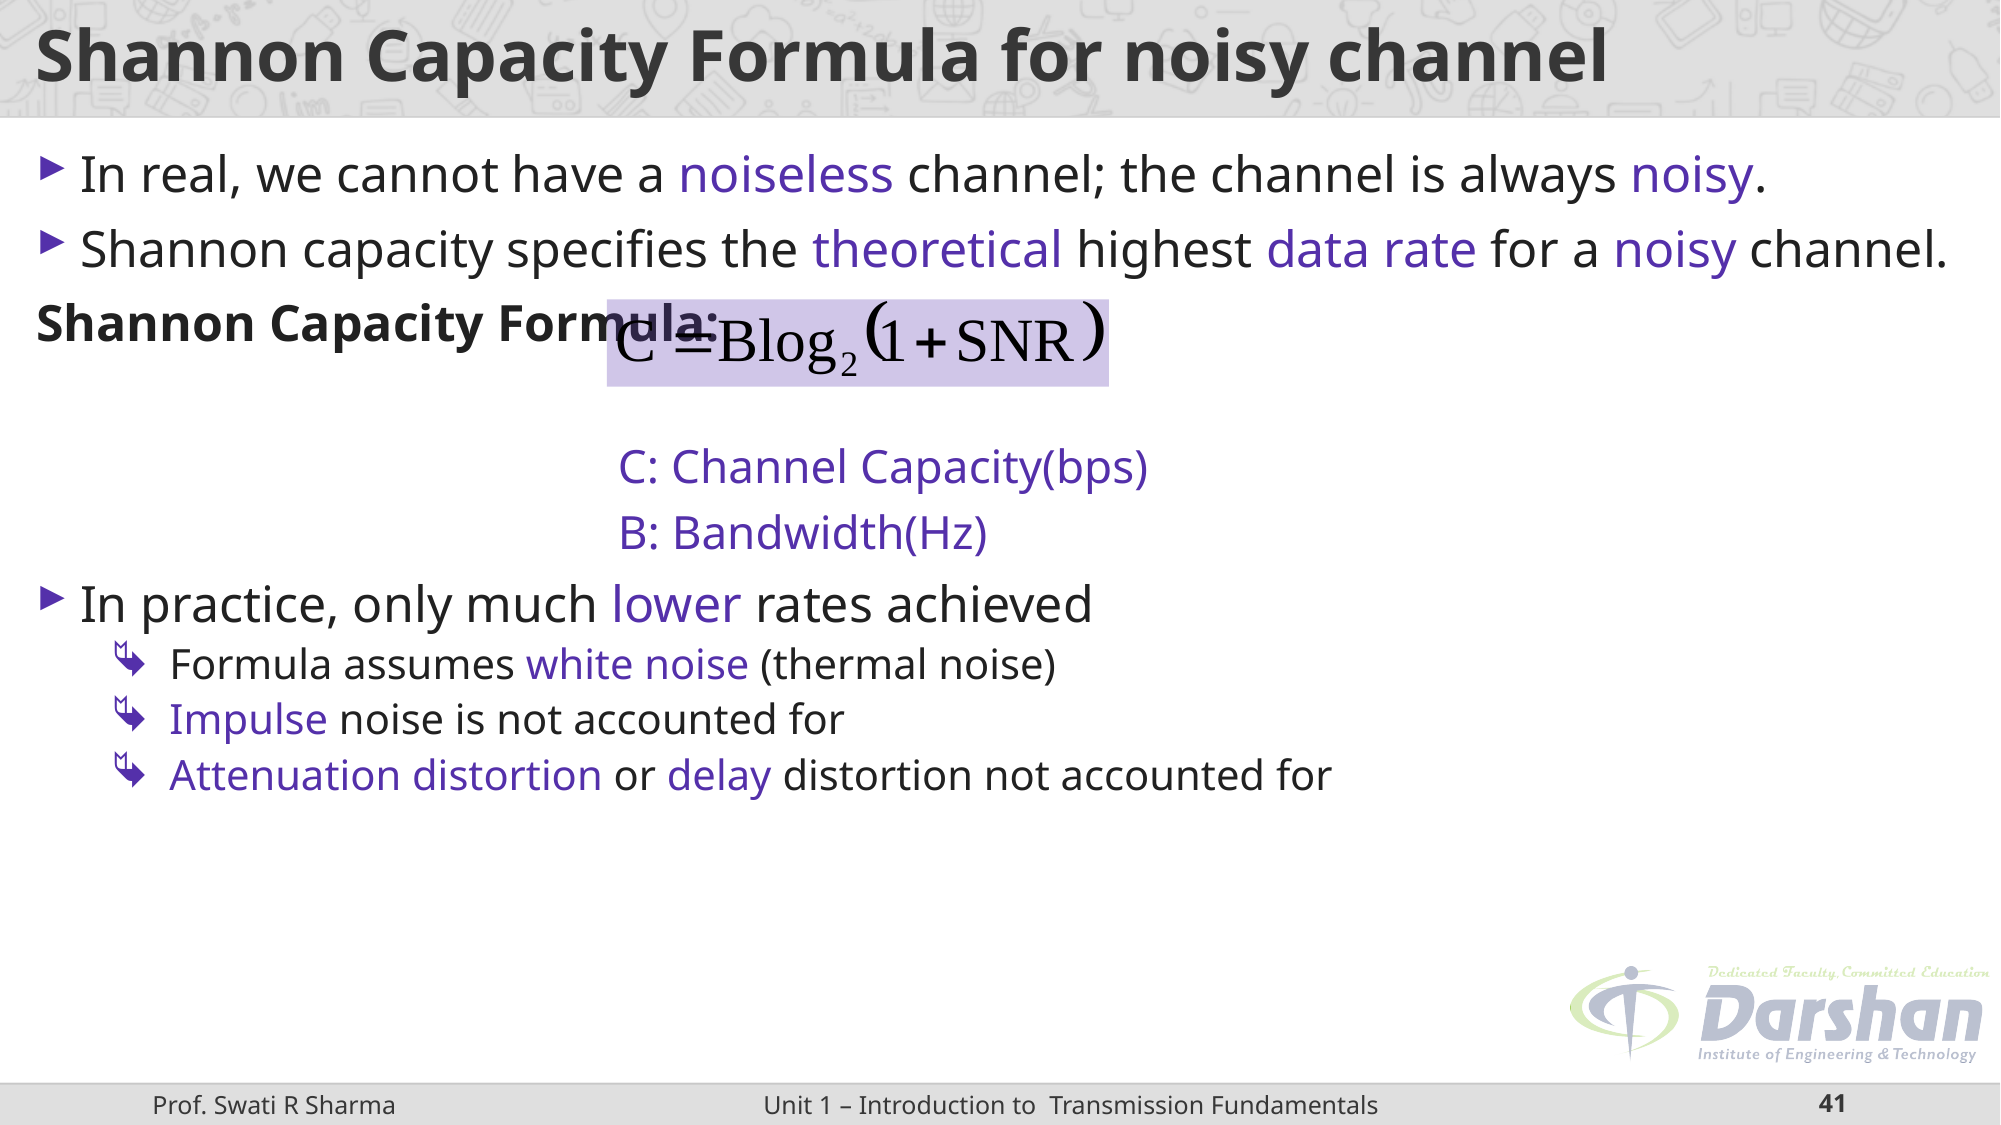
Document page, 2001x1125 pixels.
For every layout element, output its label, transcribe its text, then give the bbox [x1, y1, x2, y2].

list In real, we cannot have a noiseless channel; the channel is always noisy. Shannon capacity specifies the theoretical highest data rate for a noisy channel. Shannon Capacity Formula: C: Channel Capacity(bps) B: Bandwidth(Hz) In practice, only much lower rates achieved Formula assumes white noise (thermal noise) Impulse noise is not accounted for Attenuation distortion or delay distortion not accounted for [21, 141, 1979, 1059]
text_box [606, 299, 1109, 387]
title Shannon Capacity Formula for noisy channel [0, 0, 2000, 117]
